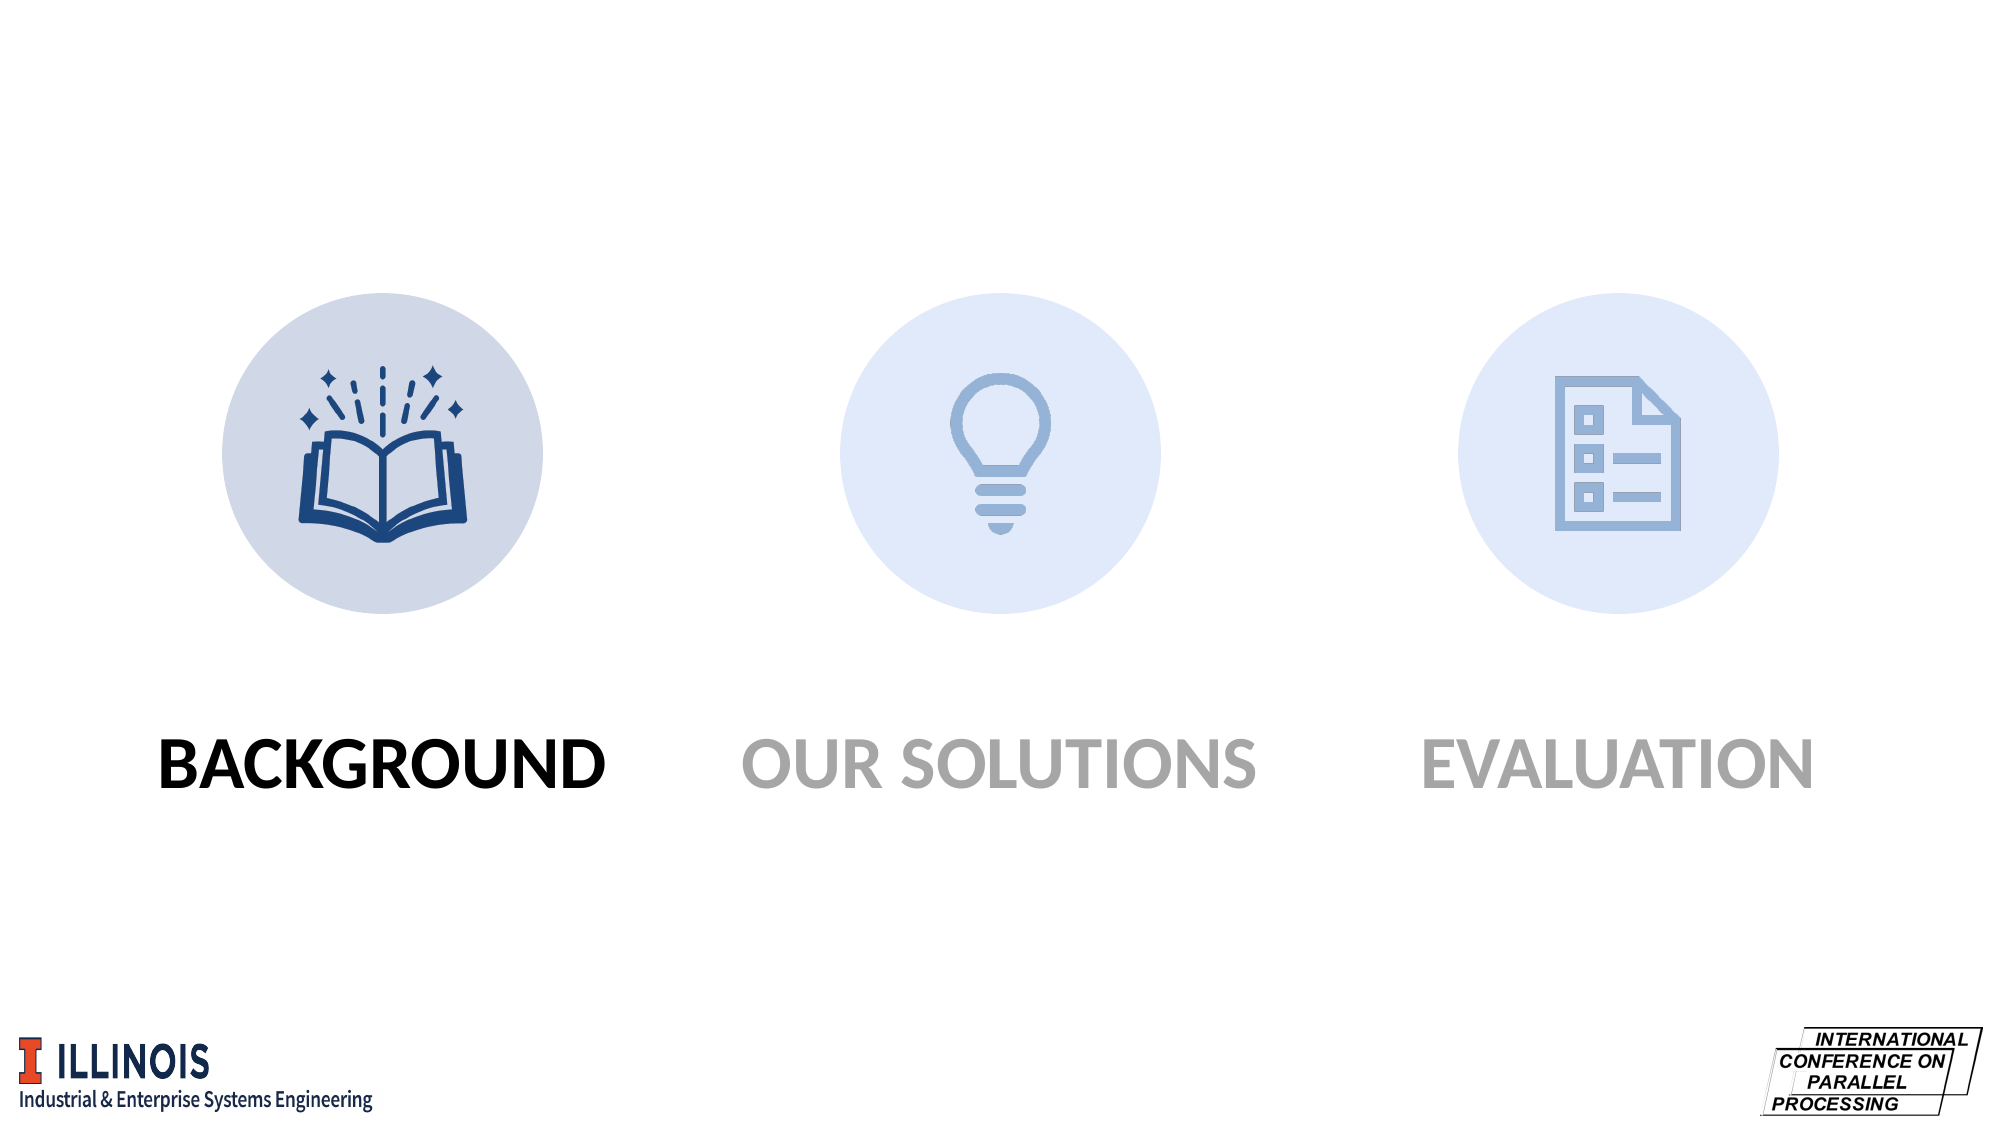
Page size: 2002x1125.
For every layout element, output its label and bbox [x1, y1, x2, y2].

list [103, 165, 1898, 960]
picture [19, 1037, 385, 1118]
picture [1760, 1027, 1983, 1118]
